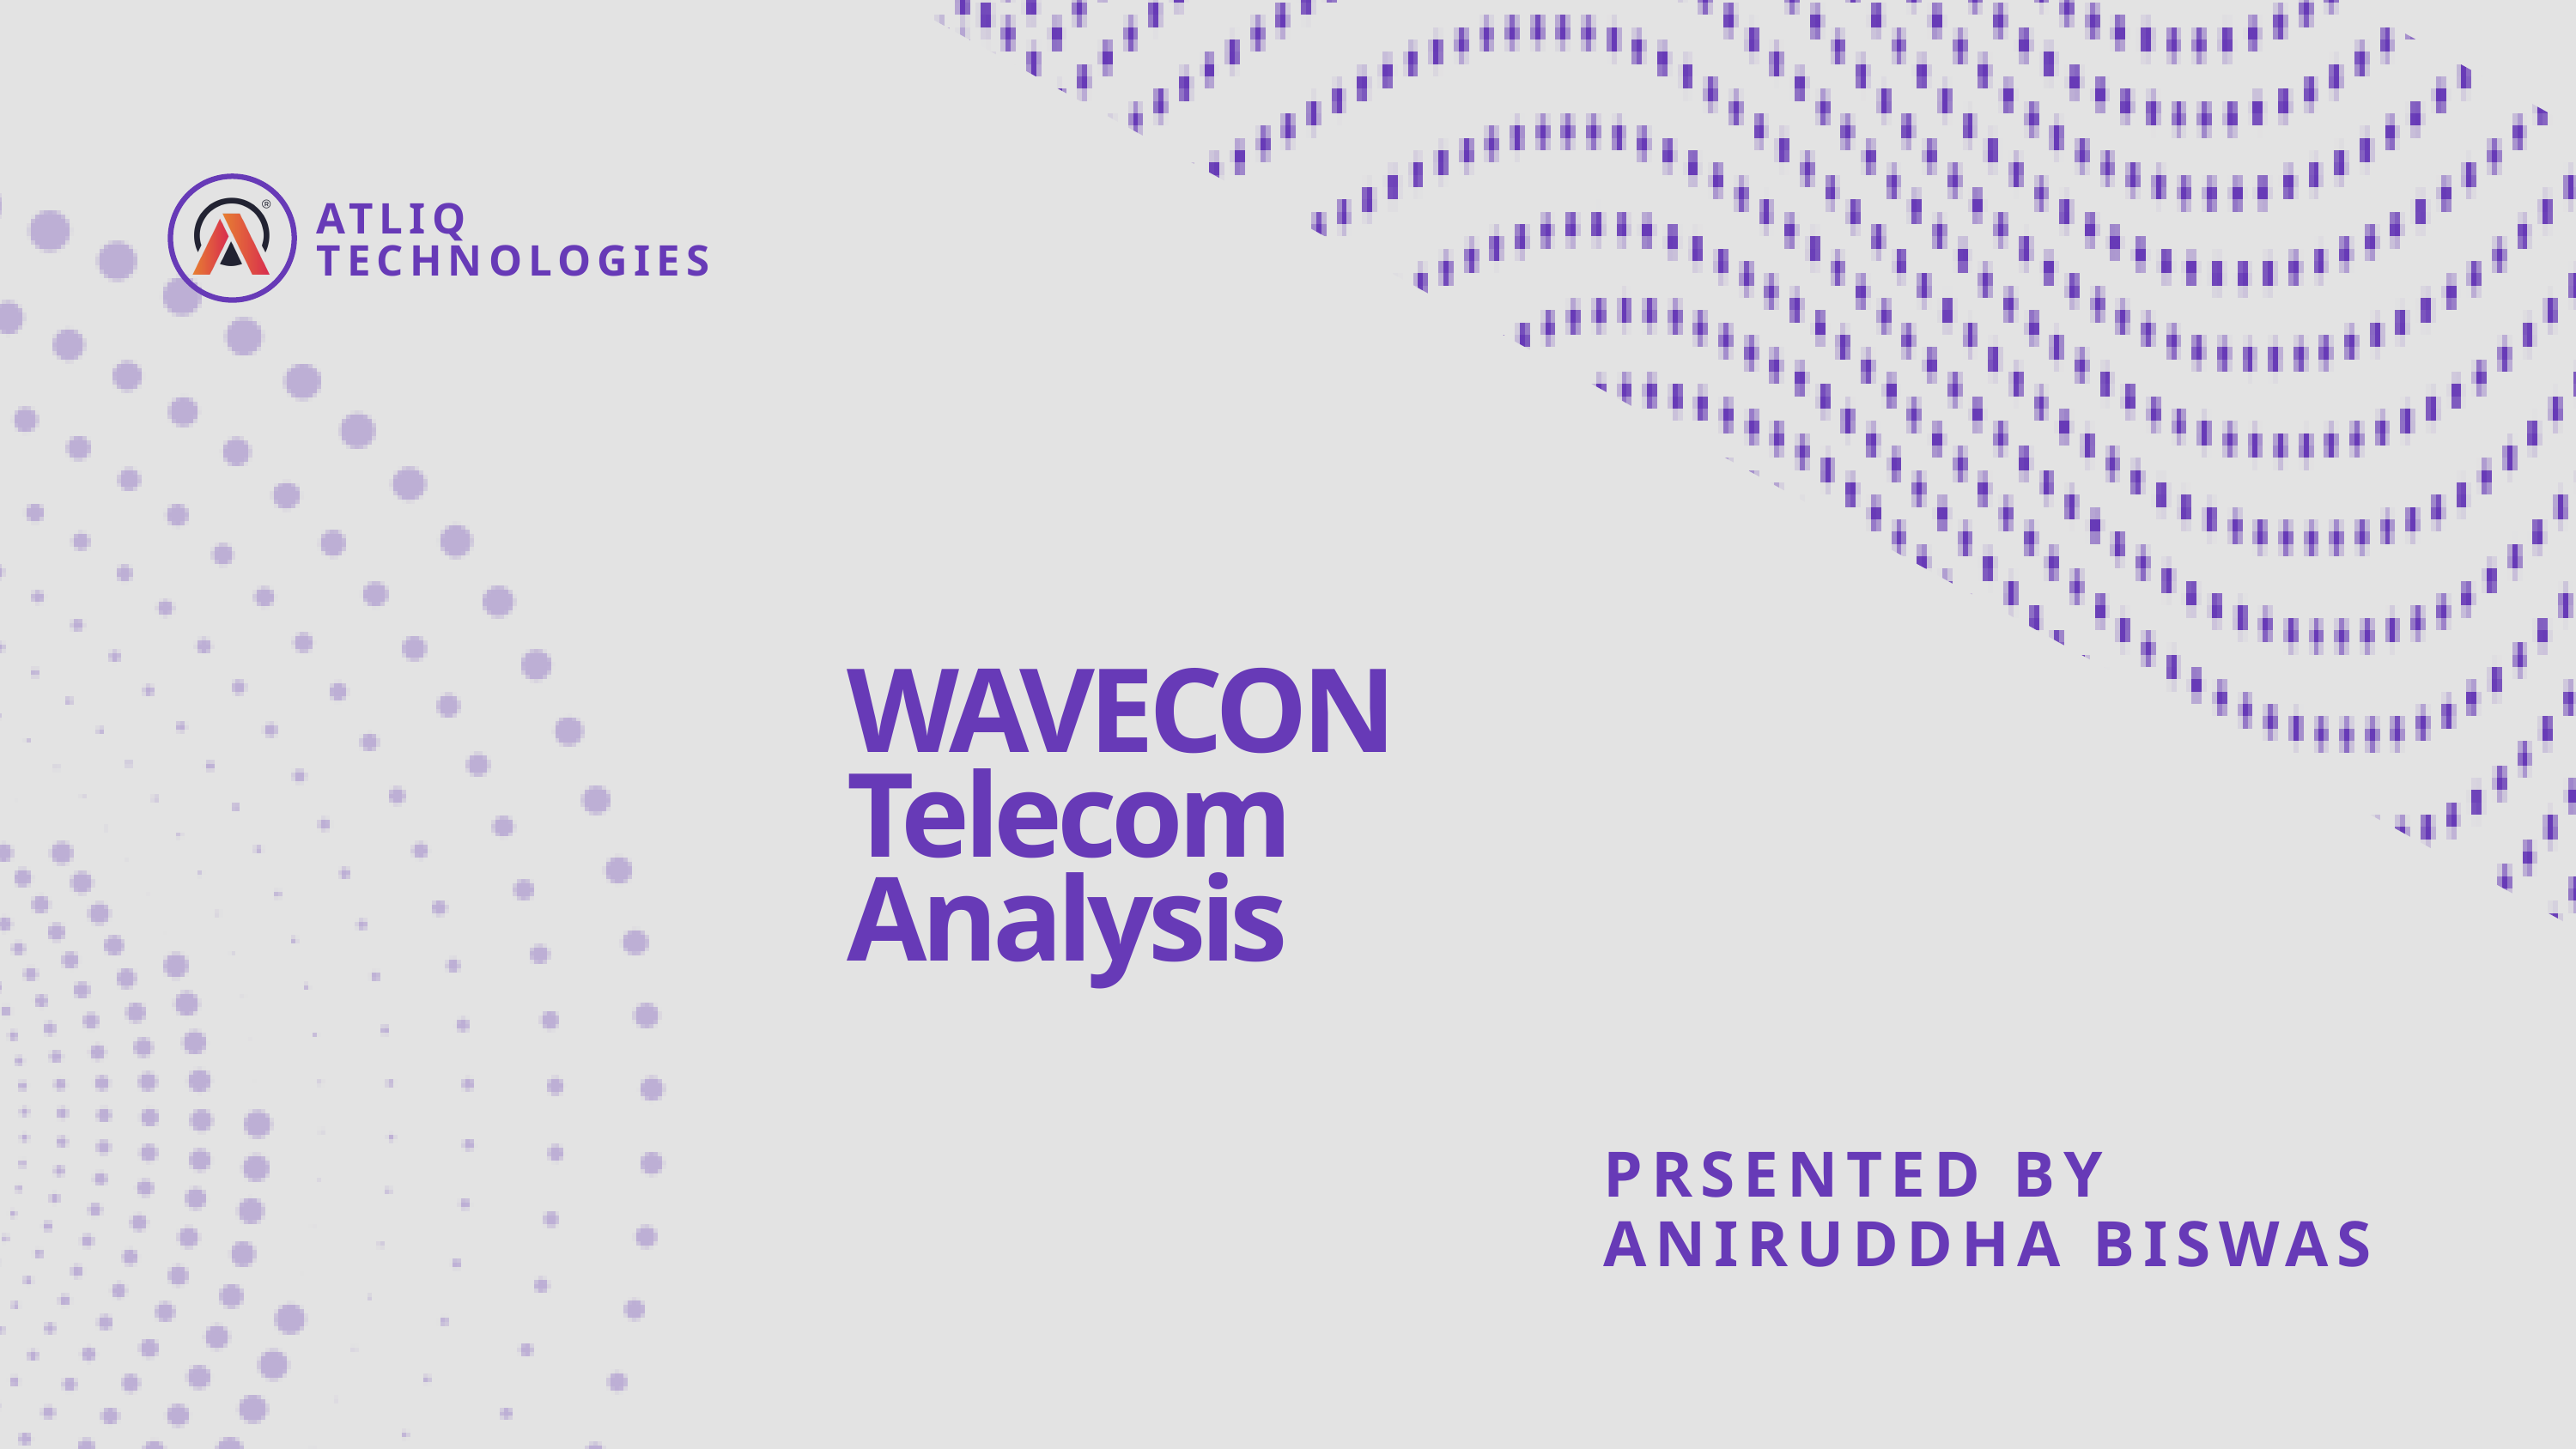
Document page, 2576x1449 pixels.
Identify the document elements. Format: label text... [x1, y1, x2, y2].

text_box ATLIQ TECHNOLOGIES [316, 201, 766, 284]
text_box PRSENTED BY ANIRUDDHA BISWAS [1603, 1139, 2377, 1279]
text_box WAVECON Telecom Analysis [847, 670, 1729, 985]
text_box [0, 138, 666, 1449]
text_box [170, 176, 295, 300]
text_box [897, 0, 2576, 929]
